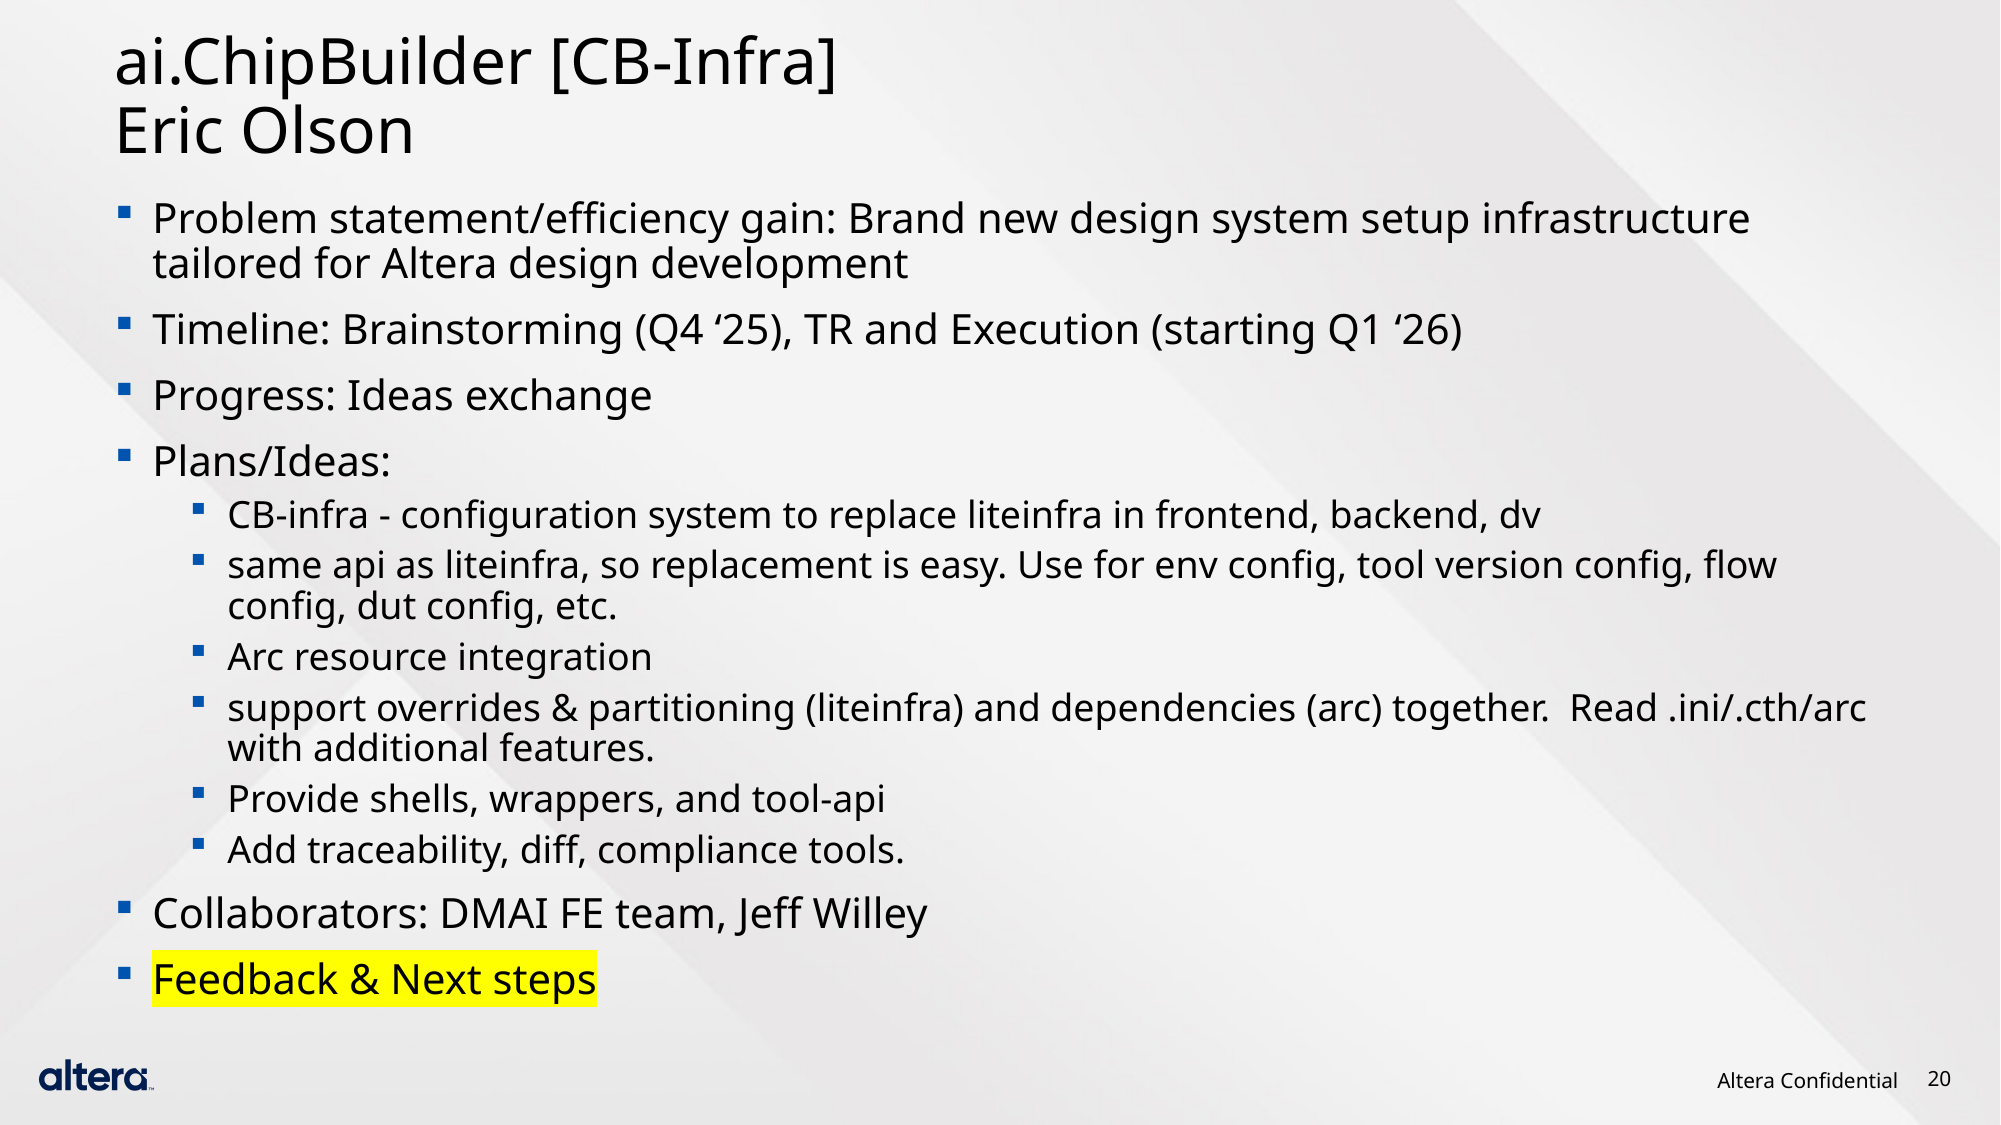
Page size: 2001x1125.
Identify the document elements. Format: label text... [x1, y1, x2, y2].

title ai.ChipBuilder [CB-Infra] Eric Olson [99, 21, 1900, 176]
list Problem statement/efficiency gain: Brand new design system setup infrastructure tailored for Altera design development Timeline: Brainstorming (Q4 ‘25), TR and Execution (starting Q1 ‘26) Progress: Ideas exchange Plans/Ideas: CB-infra - configuration system to replace liteinfra in frontend, backend, dv same api as liteinfra, so replacement is easy. Use for env config, tool version config, flow config, dut config, etc. Arc resource integration support overrides & partitioning (liteinfra) and dependencies (arc) together. Read .ini/.cth/arc with additional features. Provide shells, wrappers, and tool-api Add traceability, diff, compliance tools. Collaborators: DMAI FE team, Jeff Willey Feedback & Next steps [99, 190, 1900, 1047]
picture [0, 0, 2001, 1125]
